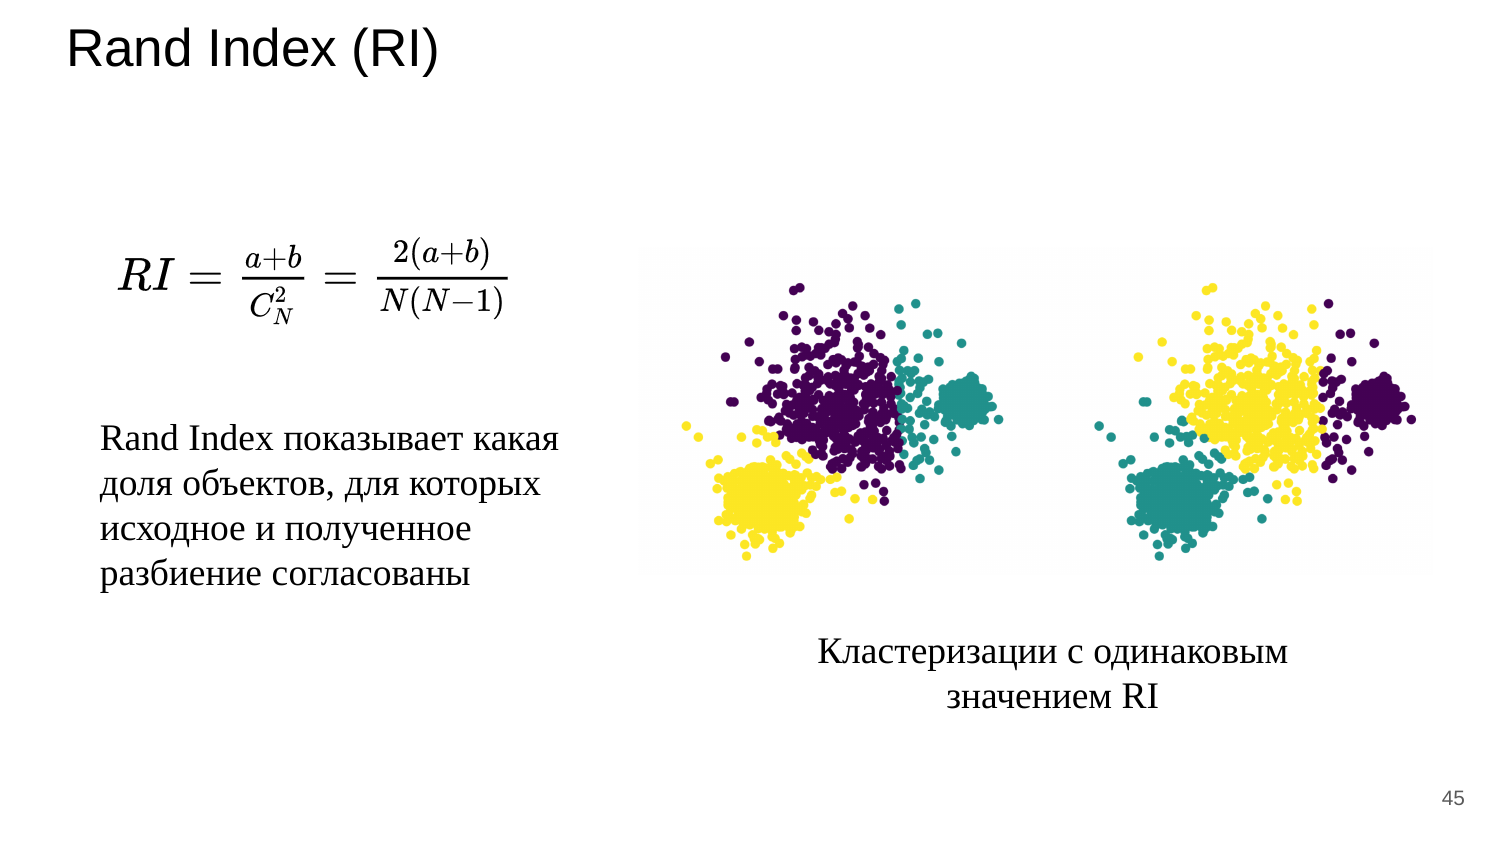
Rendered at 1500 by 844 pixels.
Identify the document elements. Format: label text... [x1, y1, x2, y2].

text_box Rand Index показывает какая доля объектов, для которых исходное и полученное разбиение согласованы [84, 397, 638, 682]
text_box Кластеризации с одинаковым значением RI [776, 611, 1330, 676]
picture [637, 247, 1433, 575]
slide_number ‹#› [1389, 764, 1480, 830]
picture [116, 234, 513, 329]
title Rand Index (RI) [51, 0, 1449, 92]
